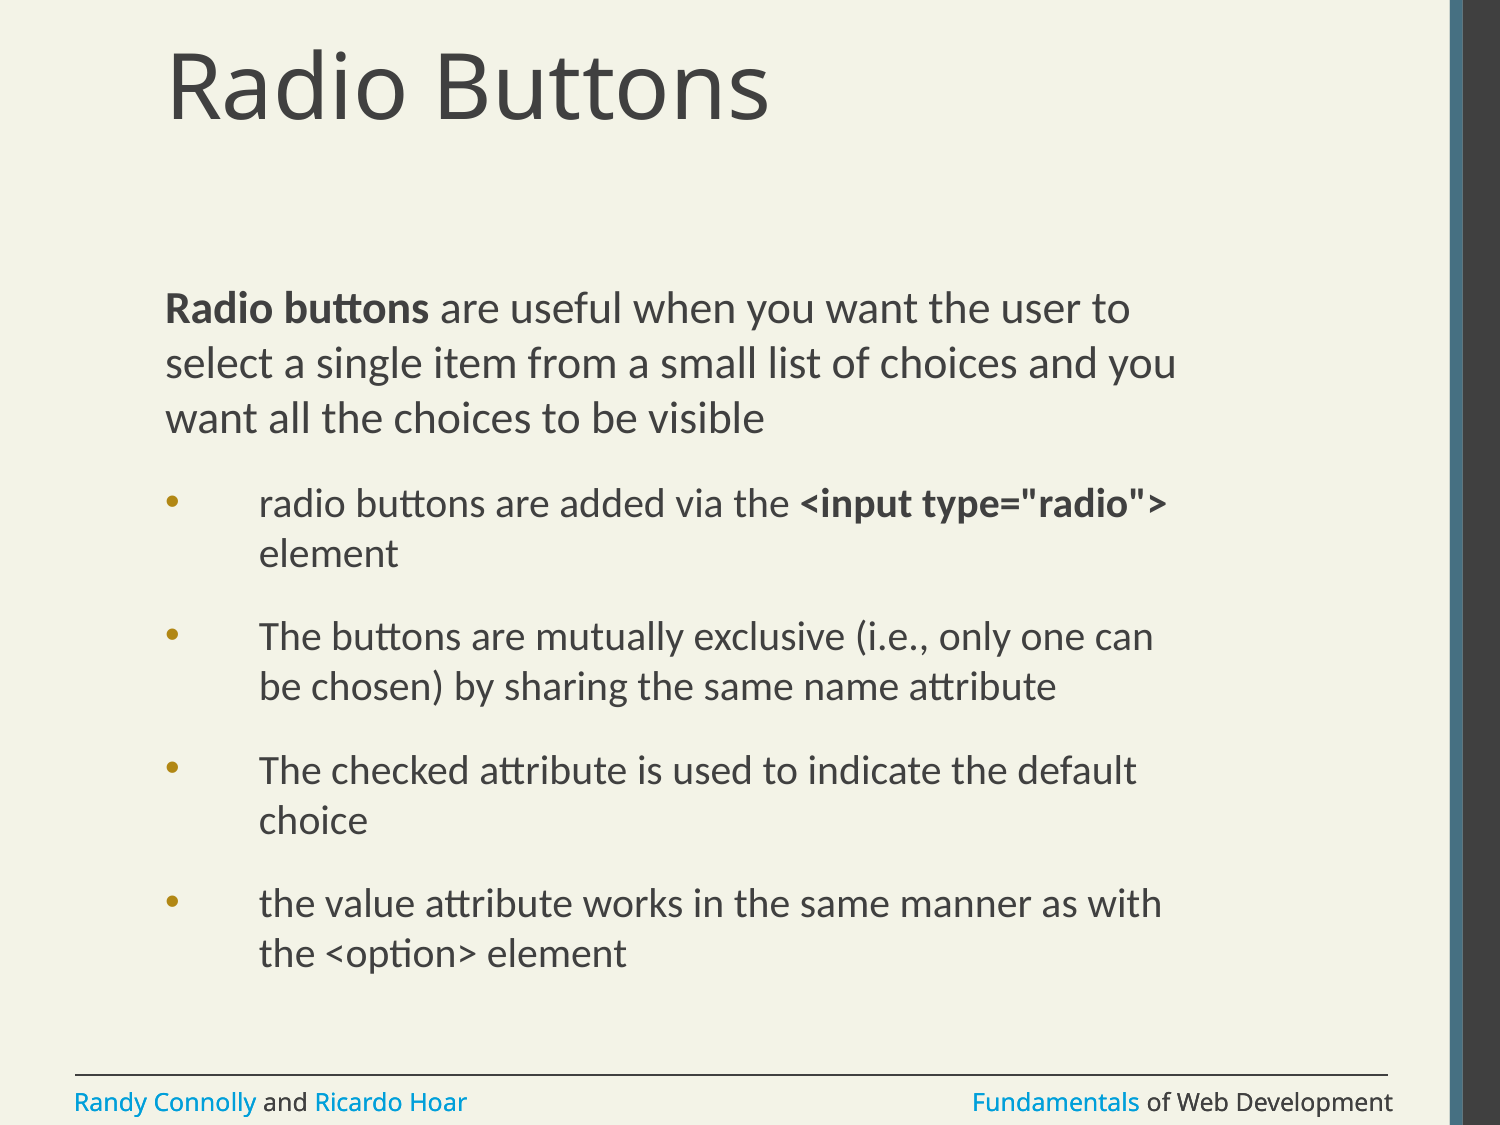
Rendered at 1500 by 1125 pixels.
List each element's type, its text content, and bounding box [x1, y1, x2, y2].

title Radio Buttons [150, 20, 1425, 188]
list Radio buttons are useful when you want the user to select a single item from a small list of choices and you want all the choices to be visible radio buttons are added via the <input type="radio"> element The buttons are mutually exclusive (i.e., only one can be chosen) by sharing the same name attribute The checked attribute is used to indicate the default choice the value attribute works in the same manner as with the <option> element [150, 270, 1200, 1013]
